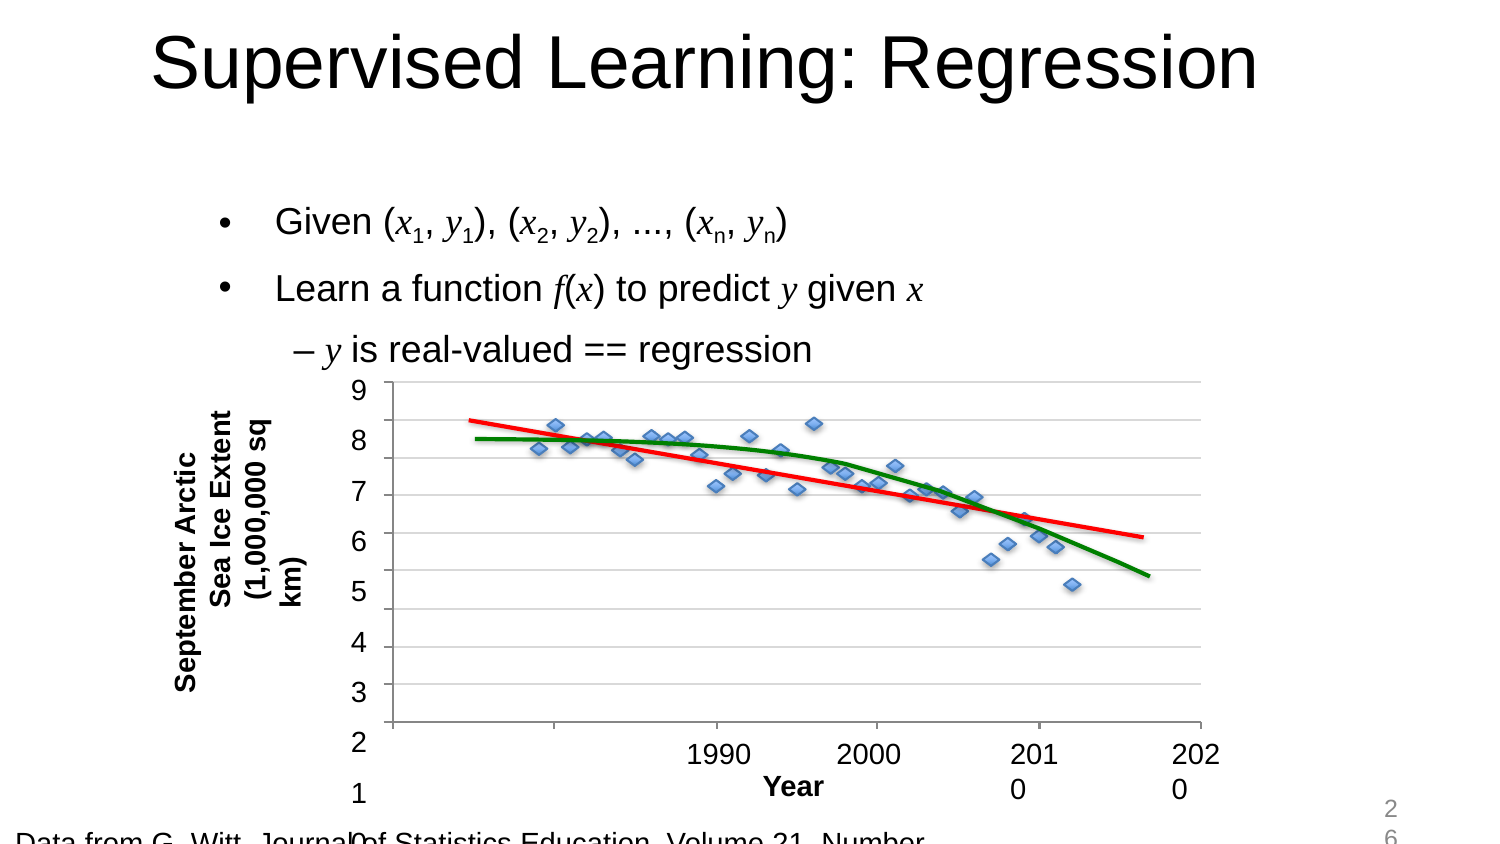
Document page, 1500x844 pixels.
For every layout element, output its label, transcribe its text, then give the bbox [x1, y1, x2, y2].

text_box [383, 381, 1202, 730]
text_box 9 8 7 6 5 4 3 2 1 0 1970 1980 [348, 353, 587, 765]
text_box 2010 [1007, 738, 1072, 805]
text_box 2020 [1169, 732, 1233, 805]
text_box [458, 413, 1161, 588]
text_box Year Data from G. Witt. Journal of Statistics Education, Volume 21, Number 1 (2013) [12, 765, 951, 844]
text_box Given (x1, y1), (x2, y2), ..., (xn, yn) Learn a function f(x) to predict y given x – y is real-valued == regression [214, 179, 1386, 370]
text_box September Arctic Sea Ice Extent (1,000,000 sq km) [165, 404, 307, 696]
text_box 1990 2000 [684, 738, 910, 765]
text_box 26 [1382, 790, 1412, 844]
title Supervised Learning: Regression [148, 11, 1352, 155]
